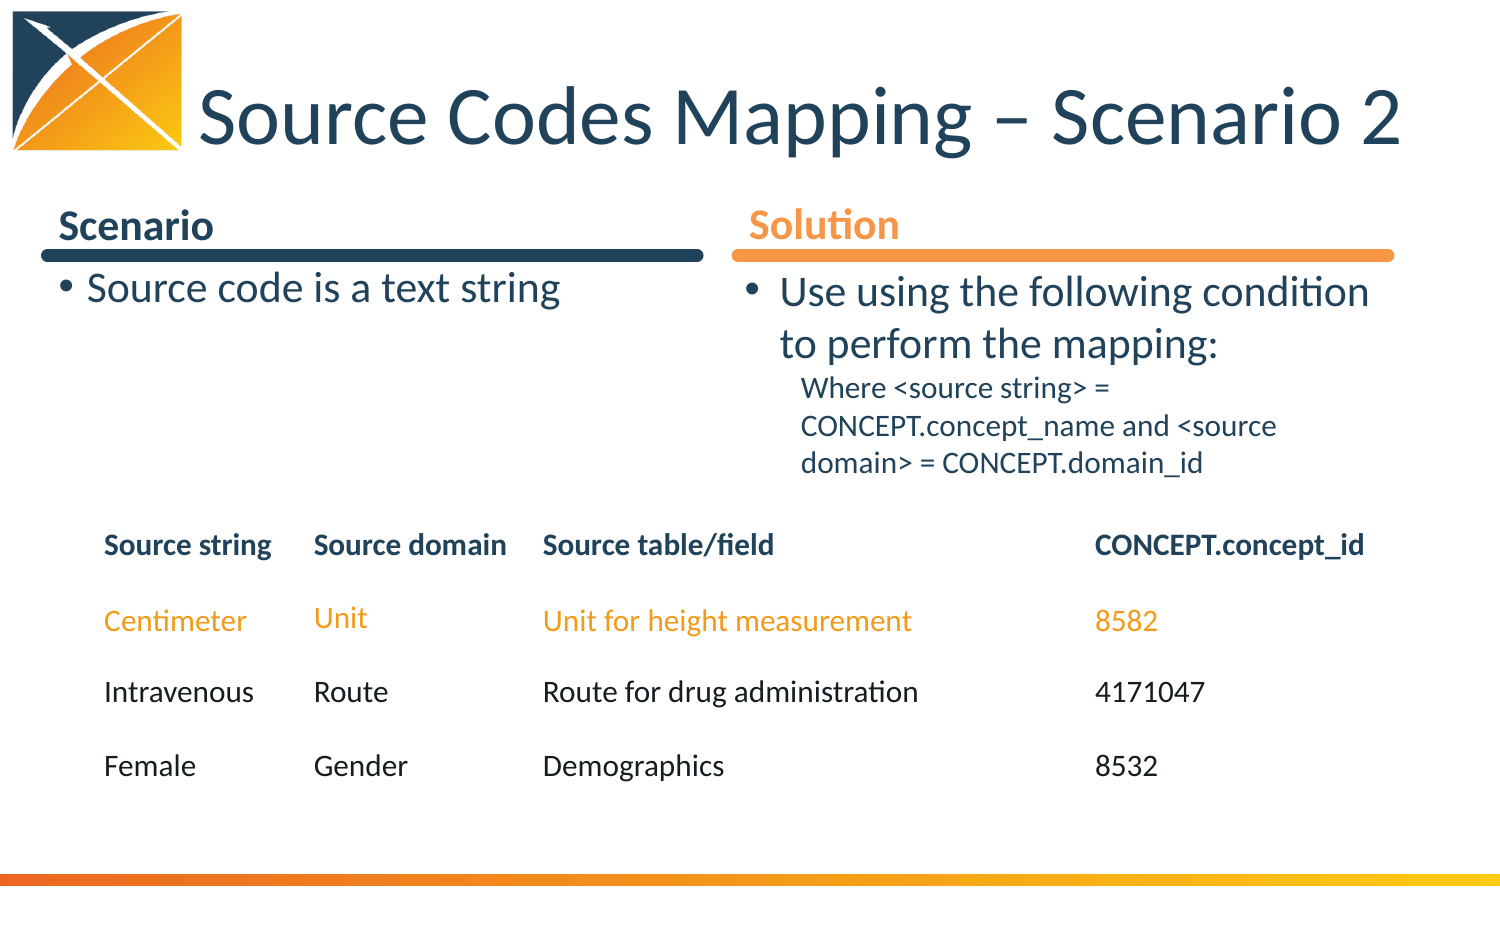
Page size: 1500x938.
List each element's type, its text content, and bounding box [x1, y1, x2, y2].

table_cell Route [299, 658, 528, 731]
picture [0, 0, 206, 167]
text_box Scenario [47, 196, 679, 248]
table_cell 4171047 [1080, 658, 1411, 731]
table_cell Gender [299, 731, 528, 805]
text_box Source code is a text string [47, 260, 703, 446]
table_cell Unit [299, 584, 528, 658]
table_cell Centimeter [89, 584, 299, 658]
table_cell Route for drug administration [528, 658, 1080, 731]
table_cell Intravenous [89, 658, 299, 731]
table_cell 8582 [1080, 584, 1411, 658]
table_header Source table/field [528, 511, 1080, 584]
table_header CONCEPT.concept_id [1080, 511, 1411, 584]
table_cell Demographics [528, 731, 1080, 805]
title Source Codes Mapping – Scenario 2 [187, 65, 1425, 169]
table_header Source domain [299, 511, 528, 584]
table_cell 8532 [1080, 731, 1411, 805]
text_box Solution [737, 191, 1349, 249]
text_box Use using the following condition to perform the mapping: Where <source string> = CONCEPT.concept_name and <source domain> = CONCEPT.domain_id [733, 256, 1393, 511]
table_cell Female [89, 731, 299, 805]
table_cell Unit for height measurement [528, 584, 1080, 658]
table_header Source string [89, 511, 299, 584]
